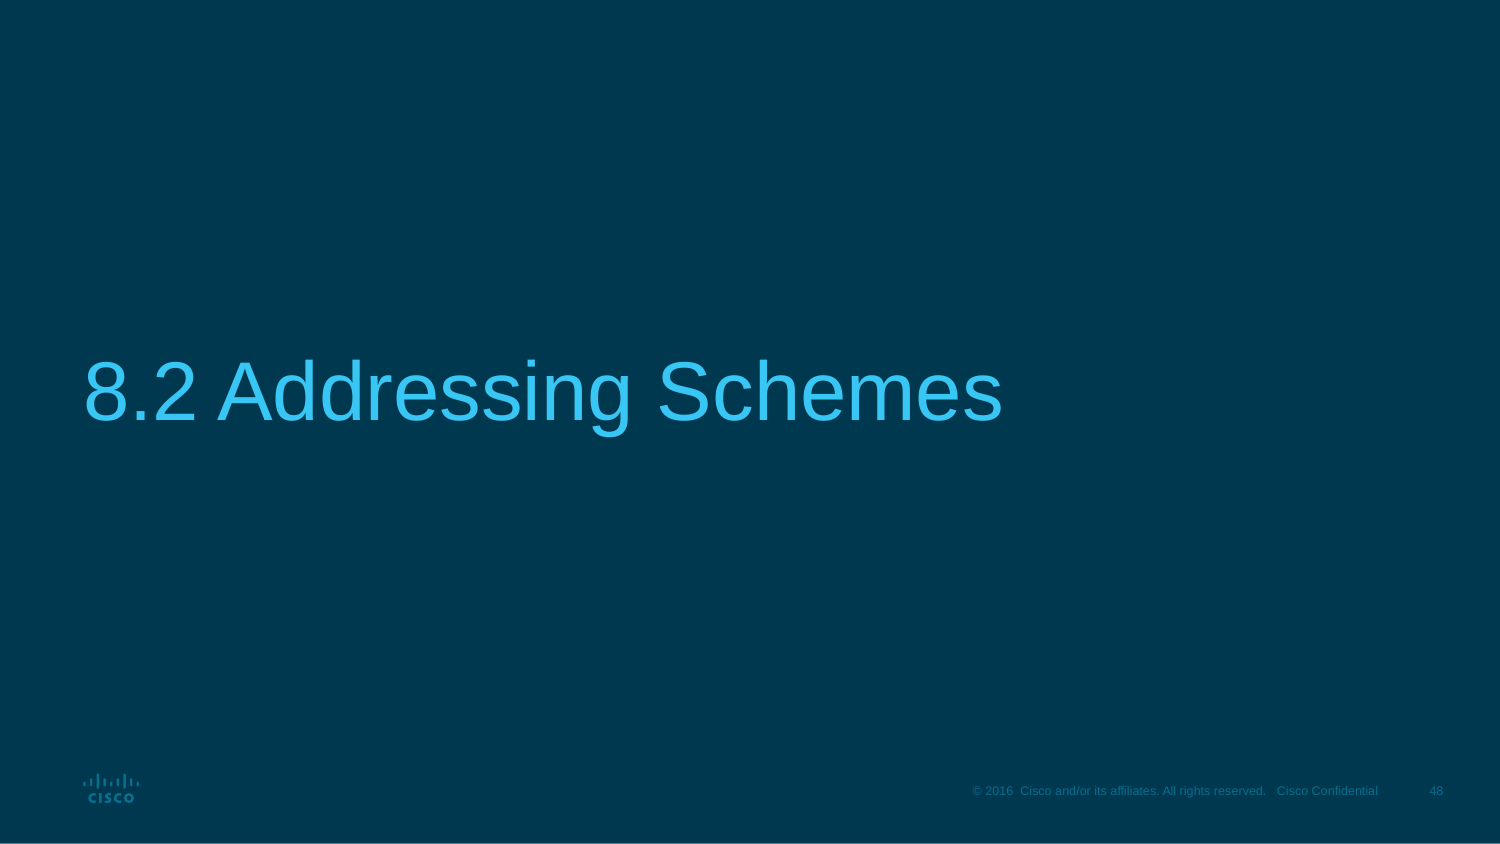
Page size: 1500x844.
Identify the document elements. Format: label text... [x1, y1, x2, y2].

title 8.2 Addressing Schemes [68, 150, 1315, 446]
